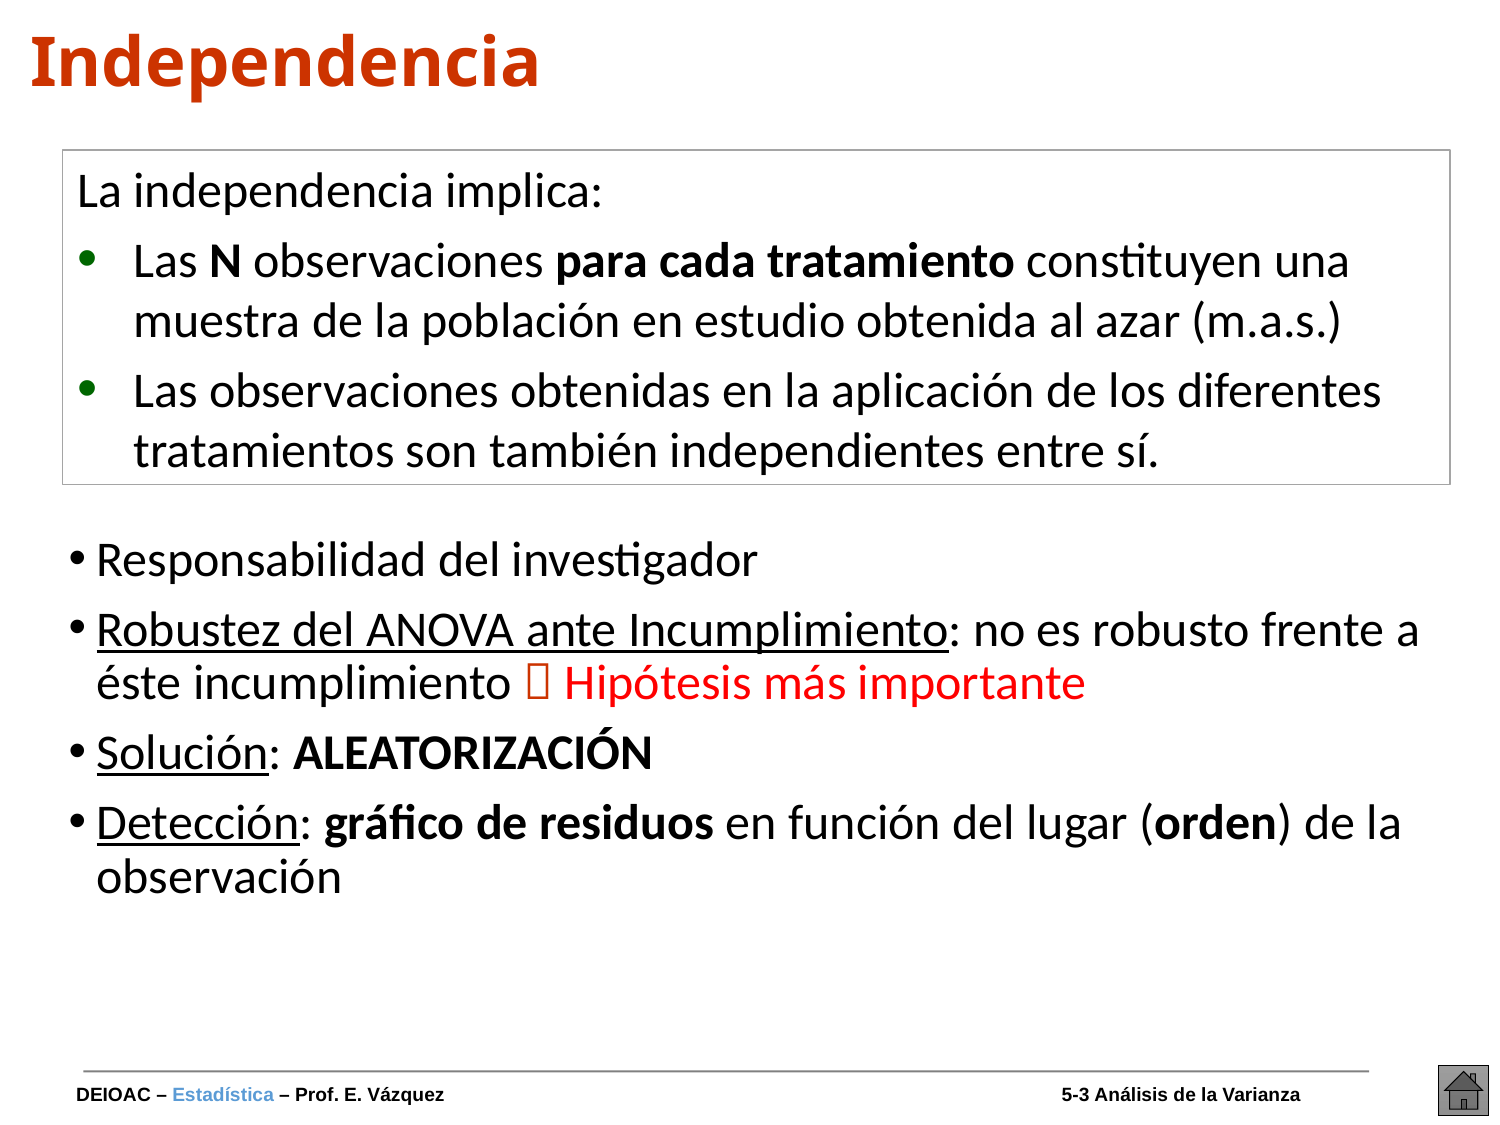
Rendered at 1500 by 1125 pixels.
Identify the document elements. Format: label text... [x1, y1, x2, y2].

title Independencia [15, 11, 1485, 117]
text_box La independencia implica: Las N observaciones para cada tratamiento constituyen una muestra de la población en estudio obtenida al azar (m.a.s.) Las observaciones obtenidas en la aplicación de los diferentes tratamientos son también independientes entre sí. [62, 149, 1450, 485]
list Responsabilidad del investigador Robustez del ANOVA ante Incumplimiento: no es robusto frente a éste incumplimiento  Hipótesis más importante Solución: ALEATORIZACIÓN Detección: gráfico de residuos en función del lugar (orden) de la observación [53, 525, 1447, 928]
